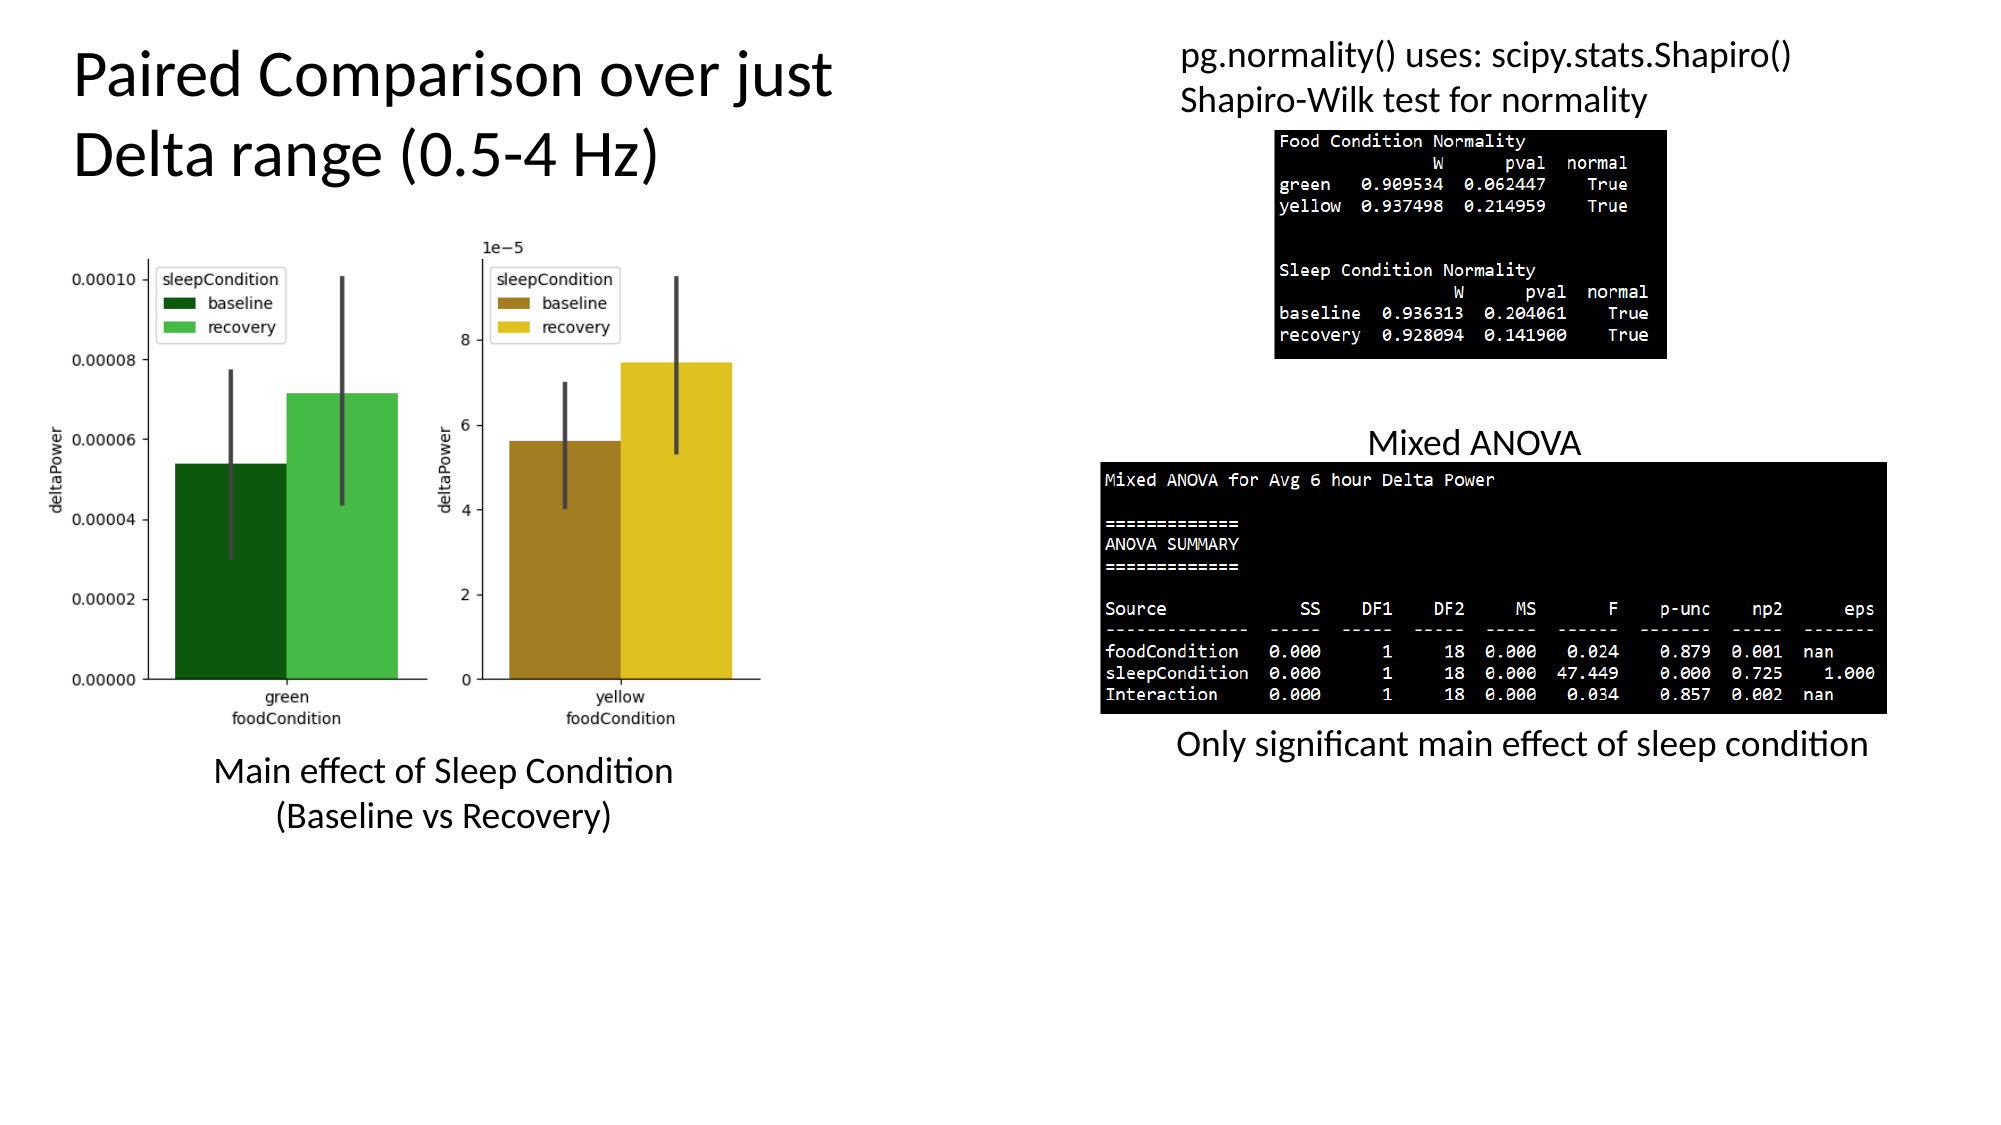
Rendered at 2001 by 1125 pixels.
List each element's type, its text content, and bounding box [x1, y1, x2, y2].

text_box Mixed ANOVA [1352, 410, 1787, 462]
picture [1100, 462, 1887, 715]
text_box pg.normality() uses: scipy.stats.Shapiro() Shapiro-Wilk test for normality [1165, 22, 1863, 128]
picture [1274, 130, 1667, 360]
picture [49, 193, 839, 739]
text_box Paired Comparison over just Delta range (0.5-4 Hz) [58, 22, 888, 198]
text_box Main effect of Sleep Condition (Baseline vs Recovery) [14, 738, 874, 844]
text_box Only significant main effect of sleep condition [1161, 711, 1911, 771]
